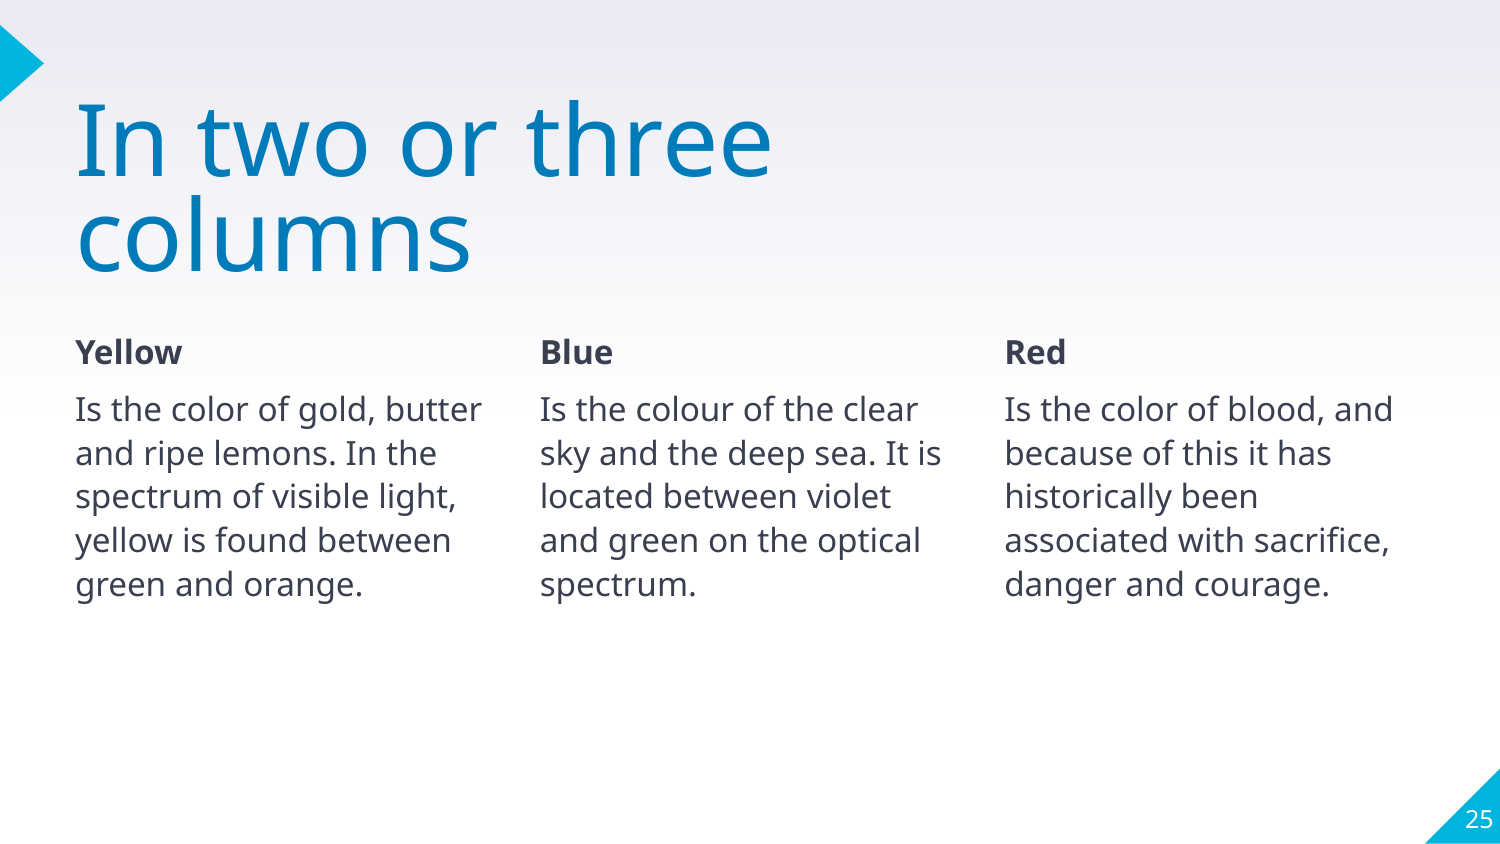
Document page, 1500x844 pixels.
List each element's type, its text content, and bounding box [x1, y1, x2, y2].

title In two or three columns [75, 99, 1001, 277]
list Red Is the color of blood, and because of this it has historically been associated with sacrifice, danger and courage. [1004, 327, 1425, 767]
list Blue Is the colour of the clear sky and the deep sea. It is located between violet and green on the optical spectrum. [539, 327, 961, 767]
slide_number 25 [1418, 760, 1494, 838]
list Yellow Is the color of gold, butter and ripe lemons. In the spectrum of visible light, yellow is found between green and orange. [75, 327, 496, 767]
